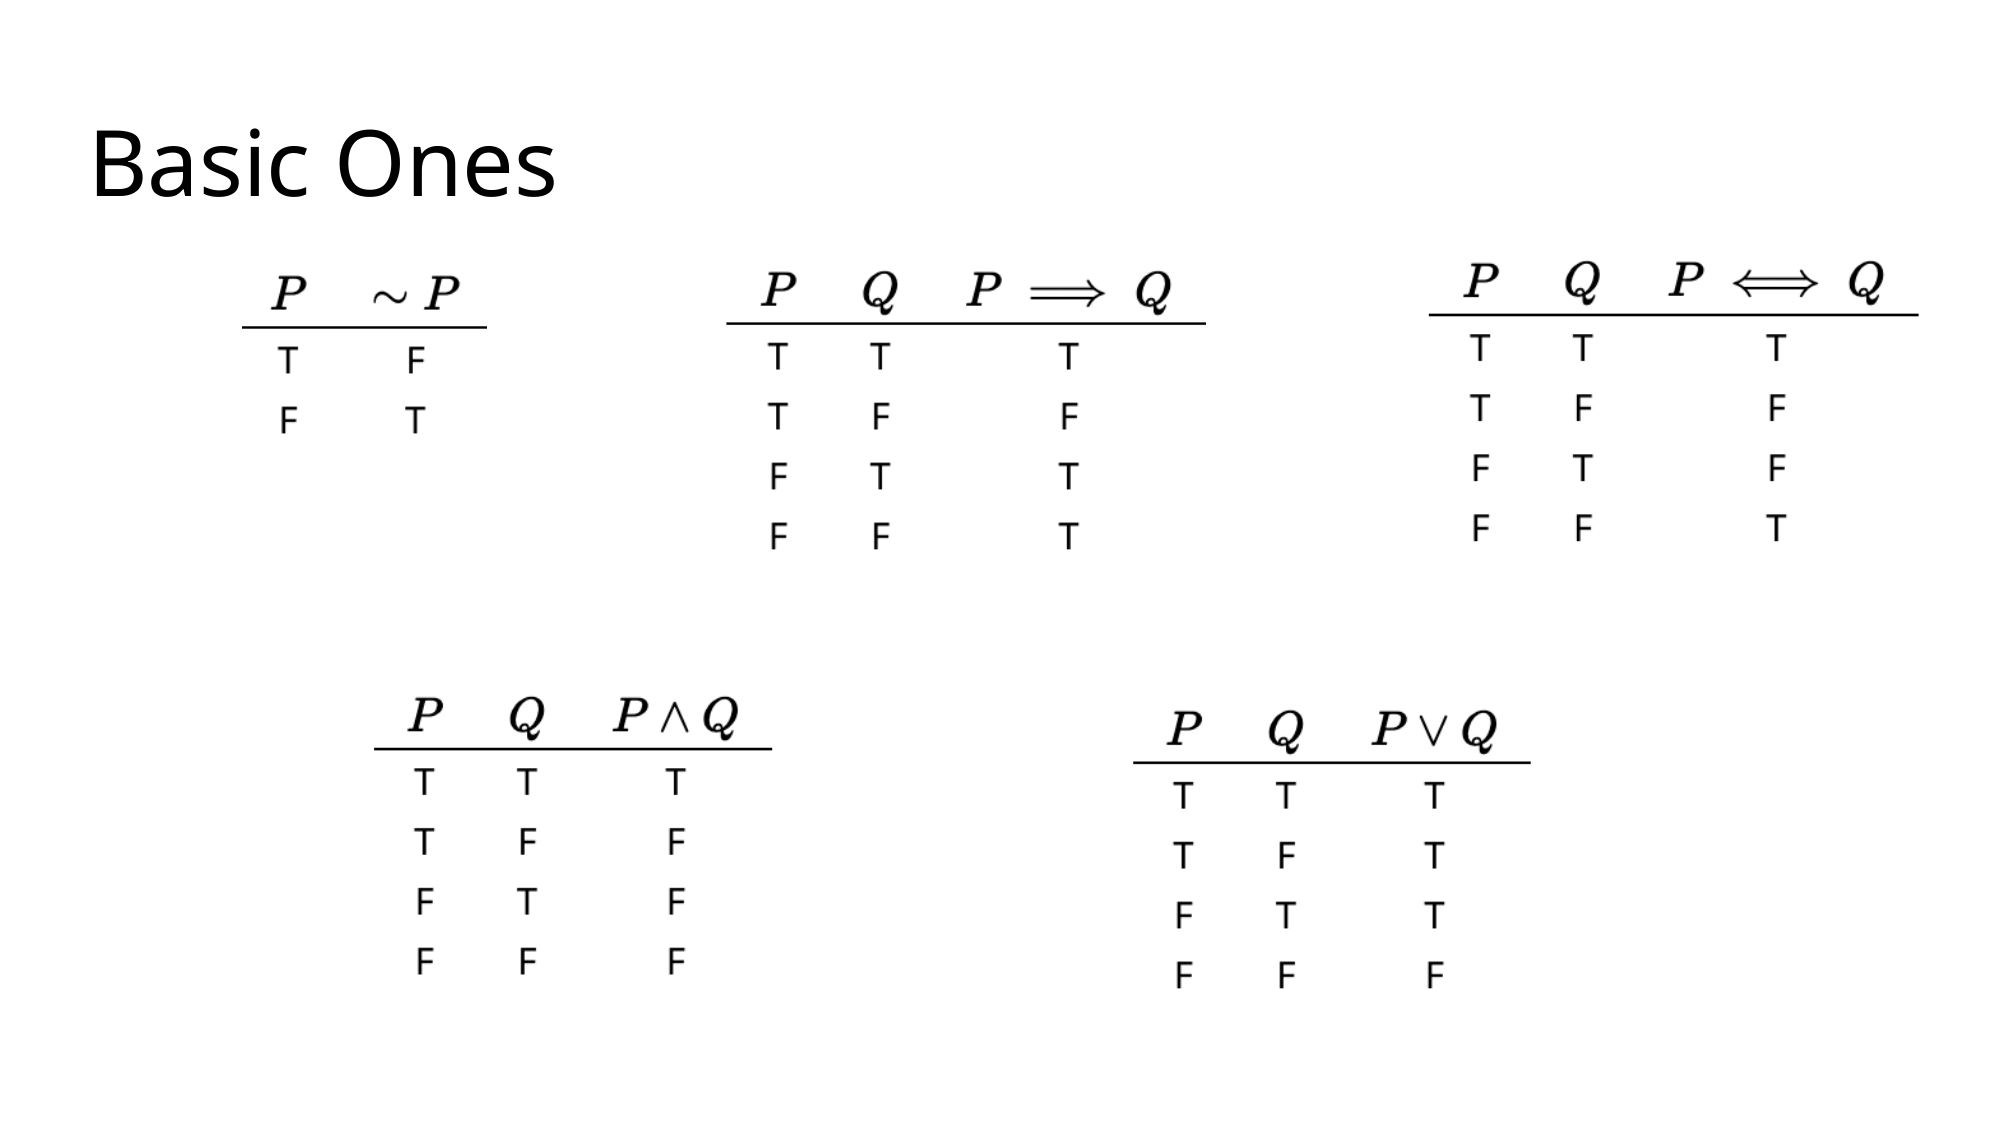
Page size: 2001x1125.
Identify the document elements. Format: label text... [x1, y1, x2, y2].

picture [1117, 688, 1537, 1006]
text_box Basic Ones [68, 97, 1932, 223]
picture [1400, 241, 1929, 586]
picture [241, 259, 487, 483]
picture [724, 259, 1207, 590]
picture [363, 682, 785, 1010]
